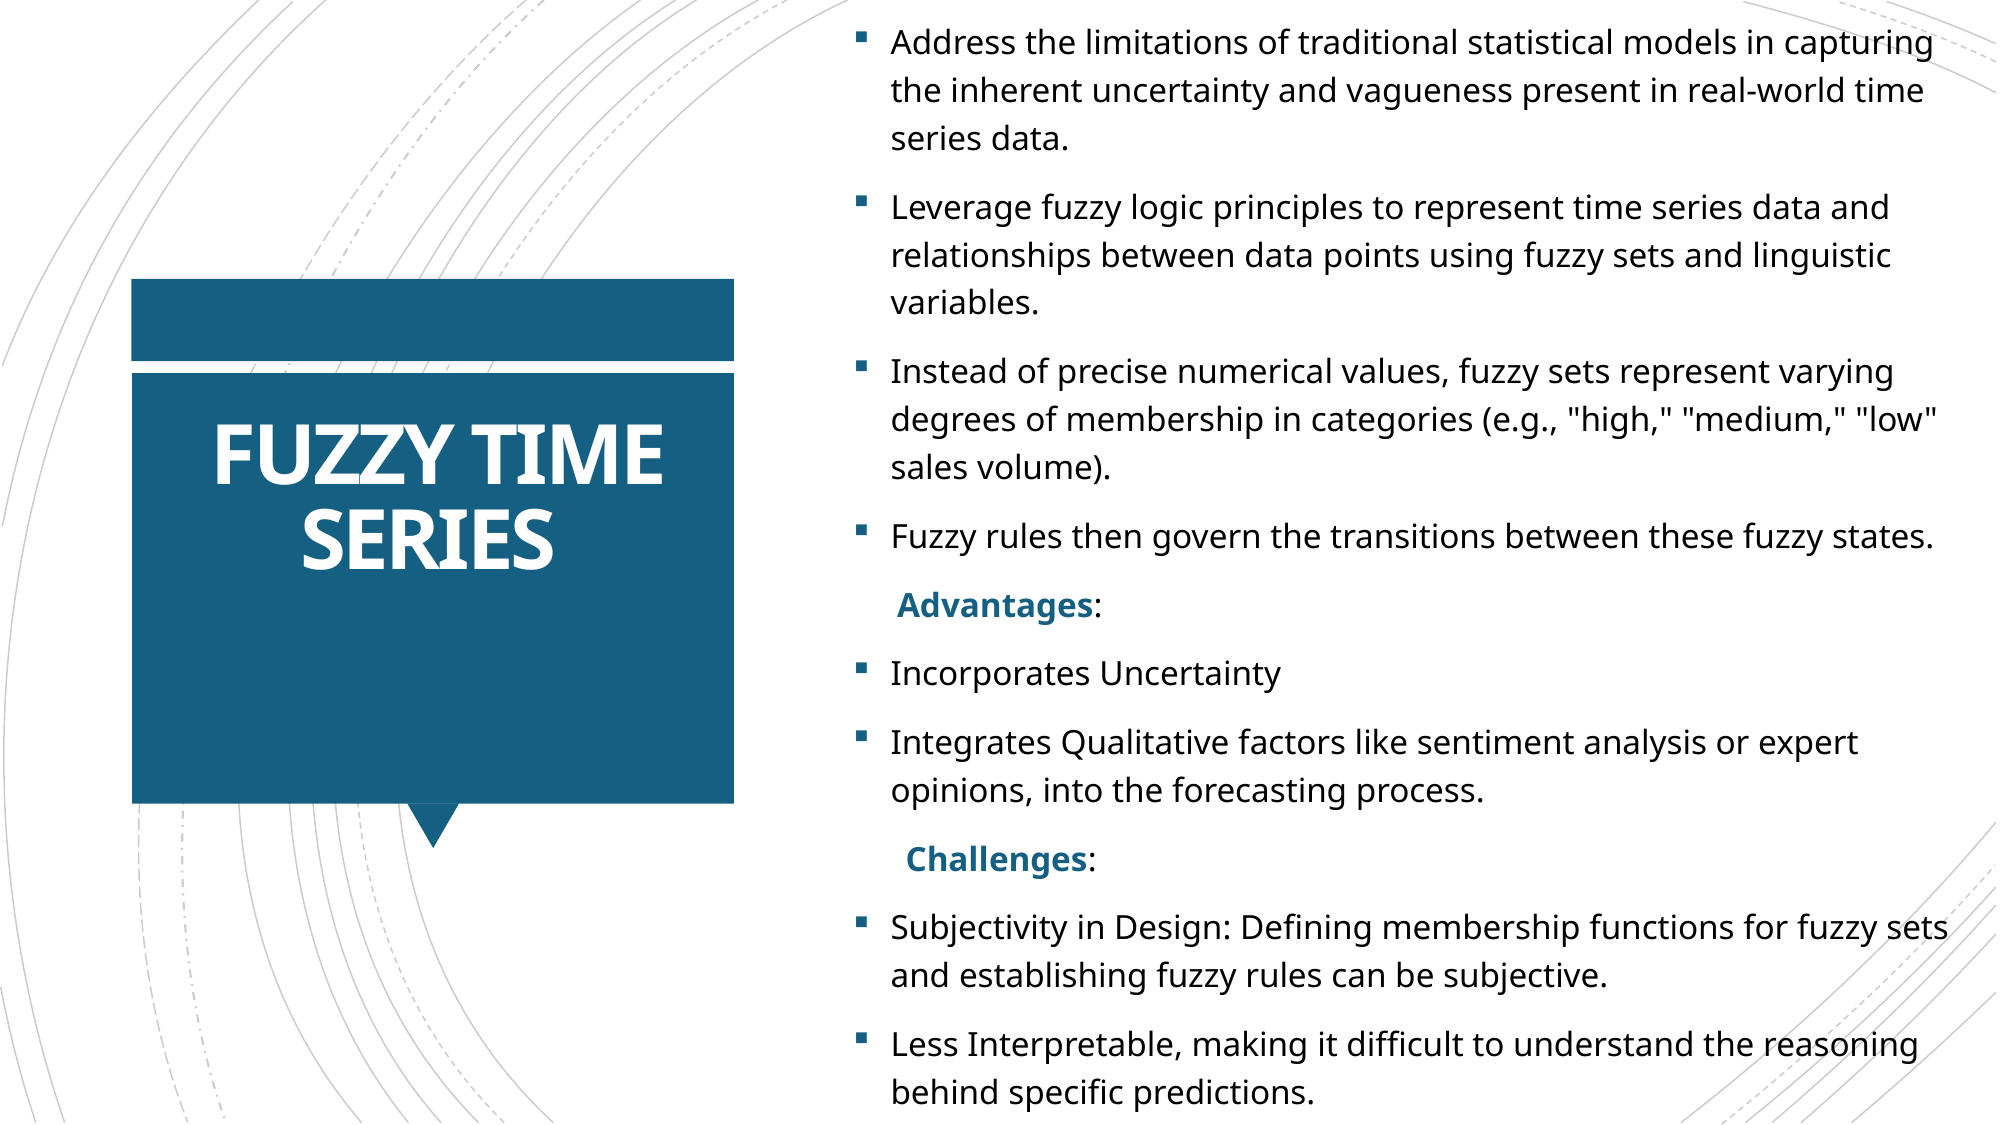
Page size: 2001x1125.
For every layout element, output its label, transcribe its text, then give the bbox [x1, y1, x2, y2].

title FUZZY TIME SERIES [127, 385, 748, 587]
list Address the limitations of traditional statistical models in capturing the inherent uncertainty and vagueness present in real-world time series data. Leverage fuzzy logic principles to represent time series data and relationships between data points using fuzzy sets and linguistic variables. Instead of precise numerical values, fuzzy sets represent varying degrees of membership in categories (e.g., "high," "medium," "low" sales volume). Fuzzy rules then govern the transitions between these fuzzy states. Advantages: Incorporates Uncertainty Integrates Qualitative factors like sentiment analysis or expert opinions, into the forecasting process. Challenges: Subjectivity in Design: Defining membership functions for fuzzy sets and establishing fuzzy rules can be subjective. Less Interpretable, making it difficult to understand the reasoning behind specific predictions. [838, 131, 1975, 993]
